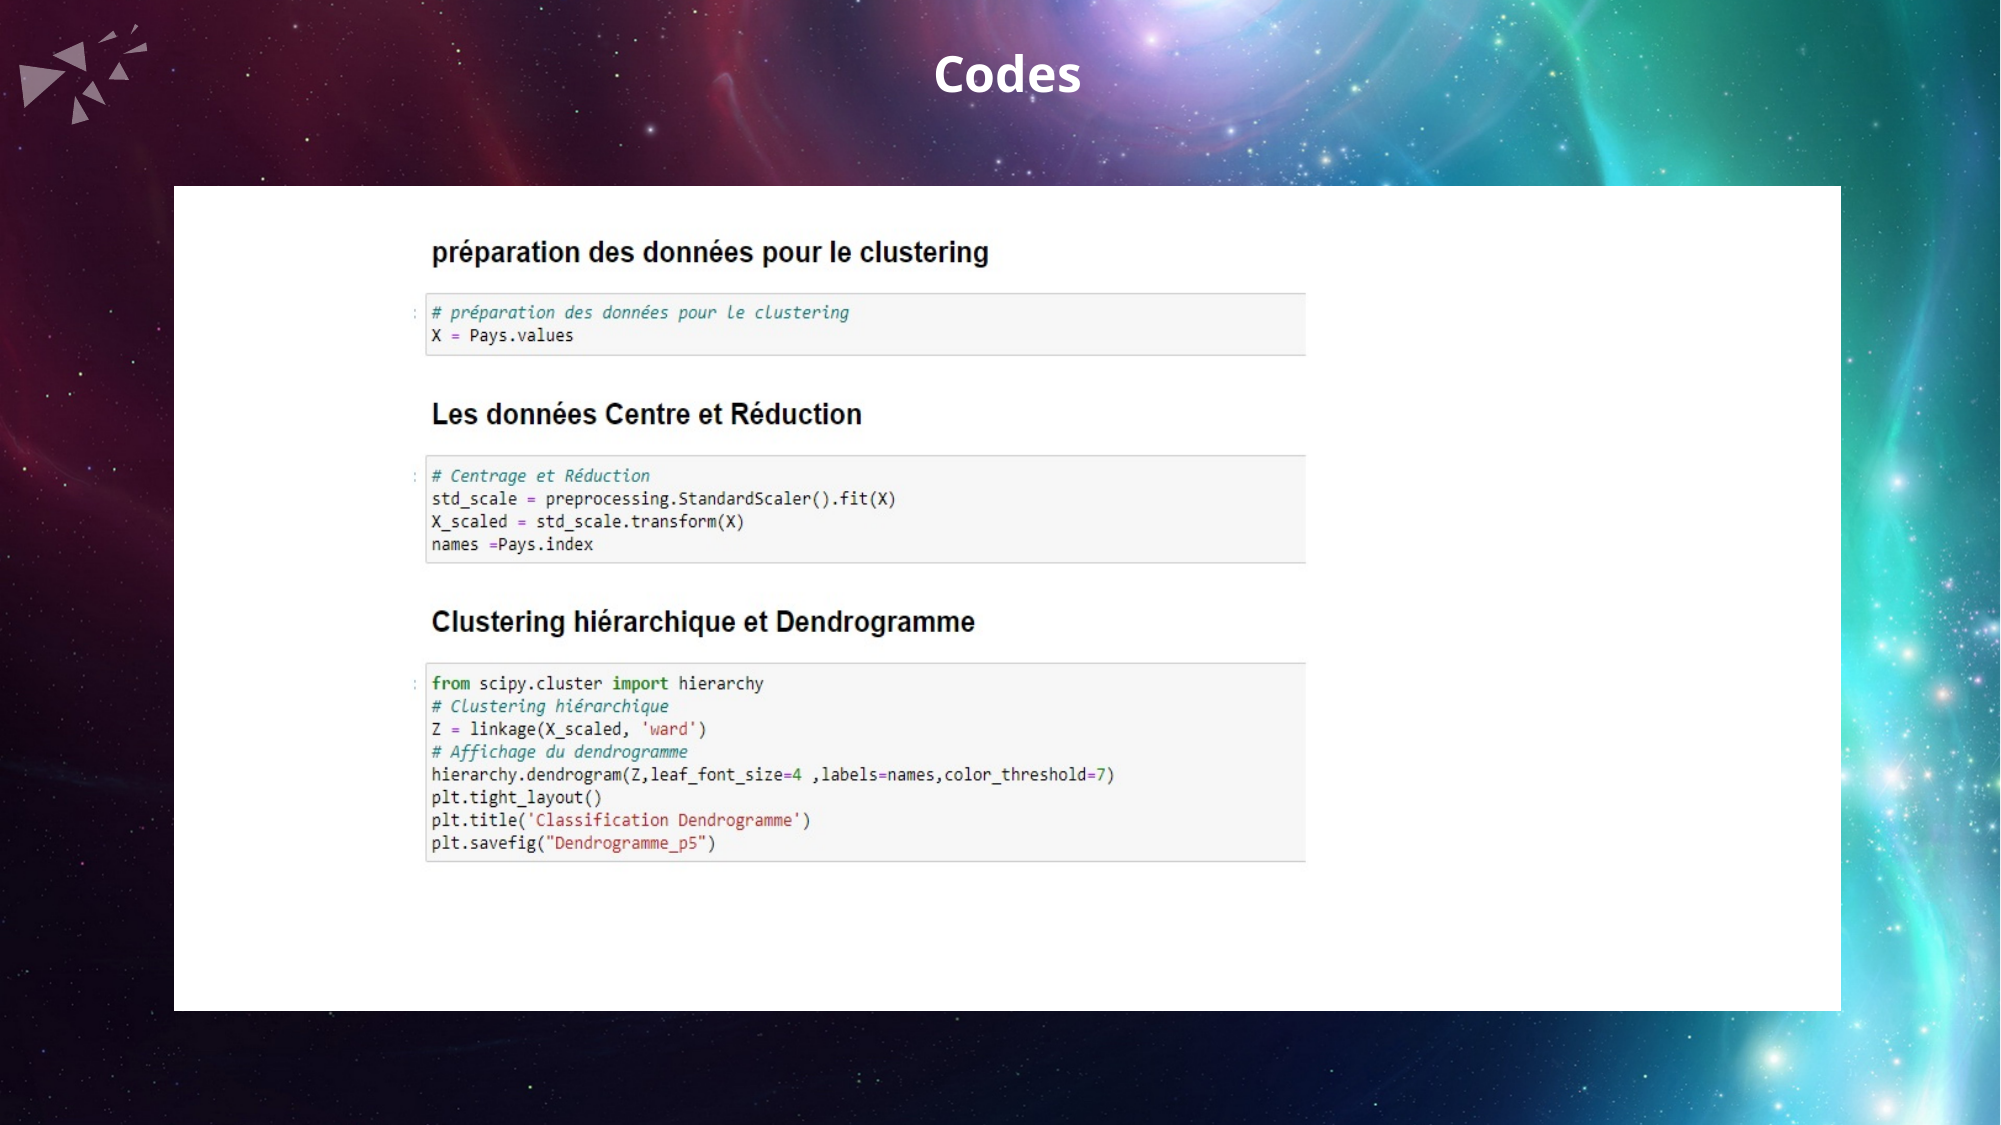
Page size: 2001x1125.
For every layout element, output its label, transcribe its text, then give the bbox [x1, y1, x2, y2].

picture [0, 0, 2001, 1125]
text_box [22, 39, 153, 123]
text_box Codes [174, 35, 1841, 111]
